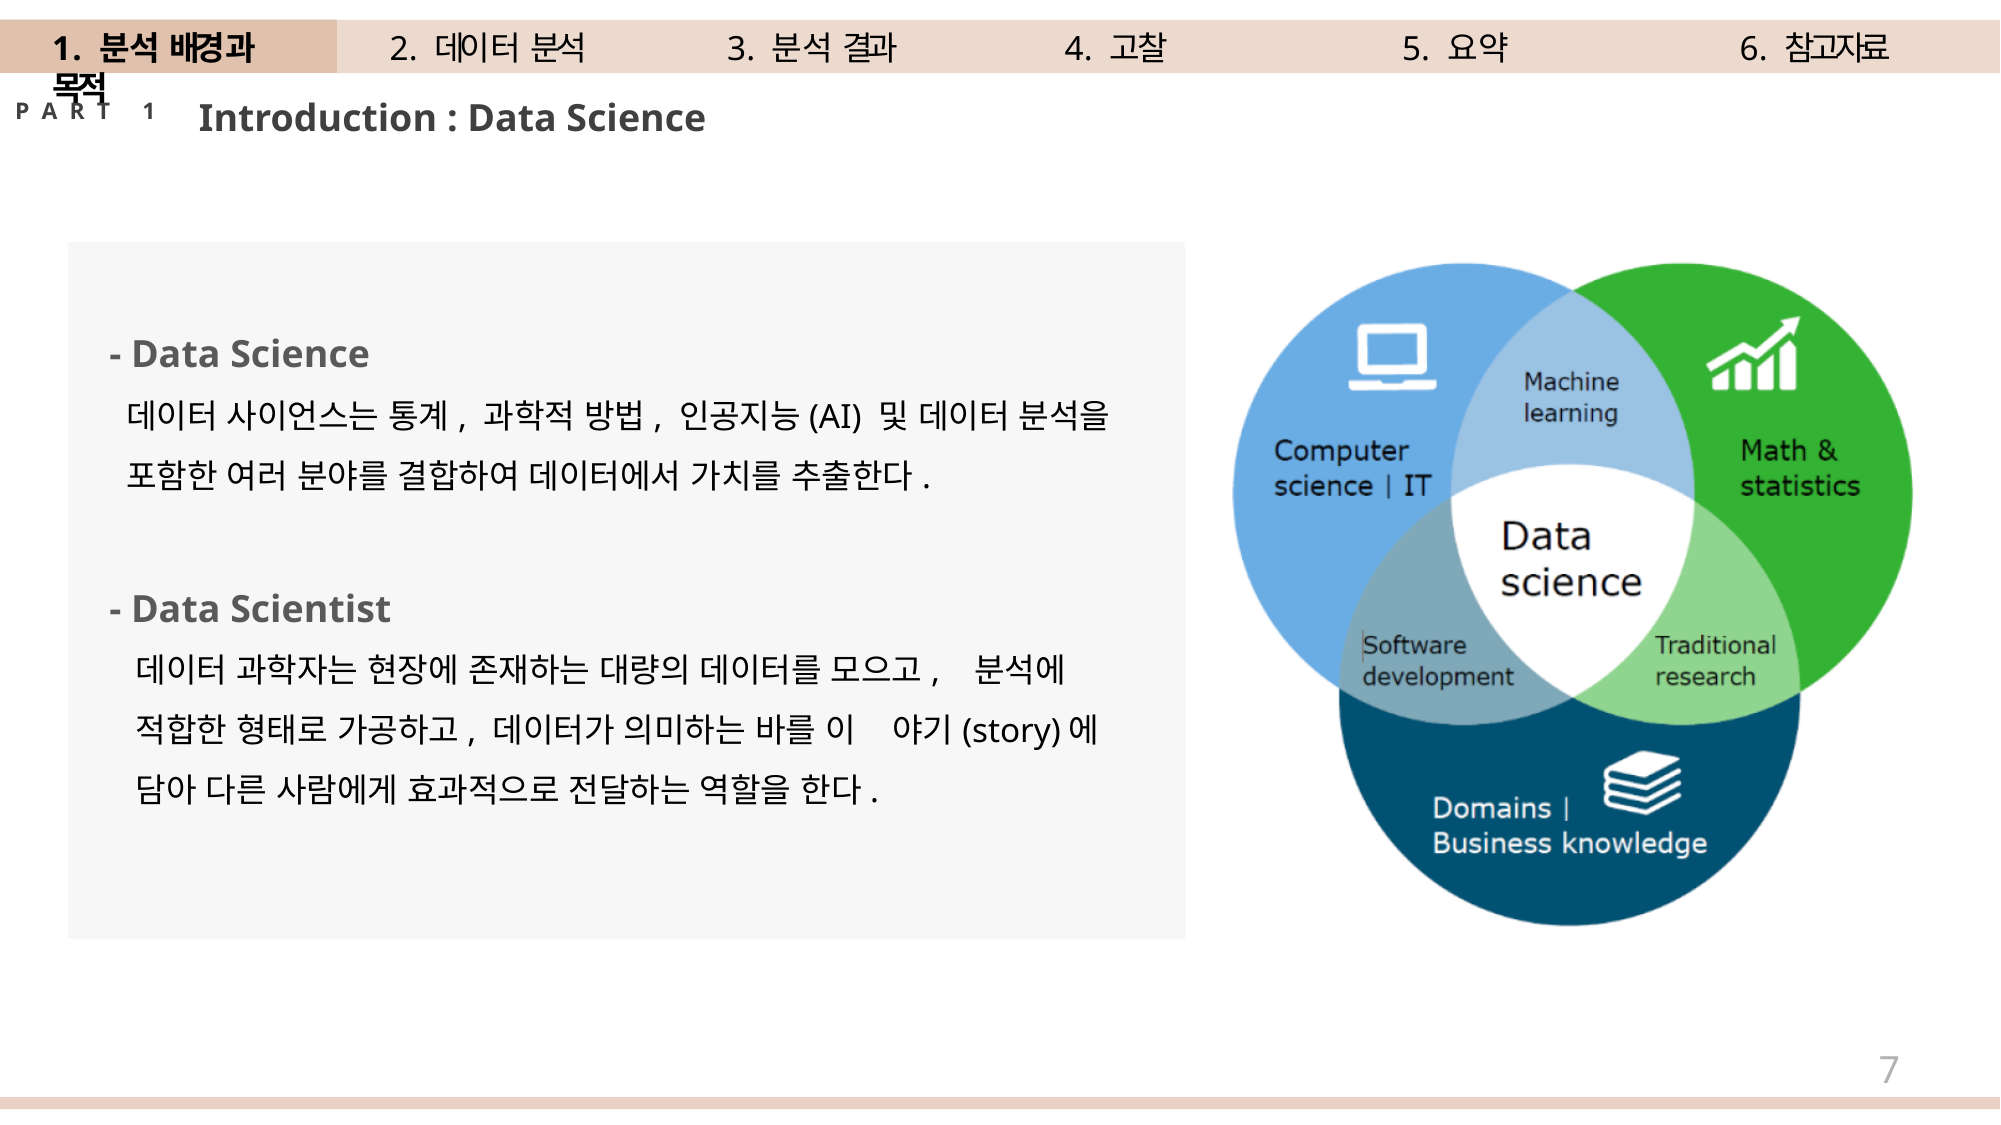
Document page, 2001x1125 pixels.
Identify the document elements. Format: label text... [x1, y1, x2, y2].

text_box 1. 분석 배경과 목적 [49, 25, 310, 107]
text_box 5. 요약 [1399, 25, 1660, 68]
text_box 6. 참고자료 [1737, 25, 1998, 68]
text_box - Data Science 데이터 사이언스는 통계, 과학적 방법, 인공지능(AI) 및 데이터 분석을 포함한 여러 분야를 결합하여 데이터에서 가치를 추출한다. - Data Scientist 데이터 과학자는 현장에 존재하는 대량의 데이터를 모으고, 분석에 적합한 형태로 가공하고, 데이터가 의미하는 바를 이 야기(story)에 담아 다른 사람에게 효과적으로 전달하는 역할을 한다. [94, 299, 1160, 817]
text_box 4. 고찰 [1062, 25, 1323, 68]
text_box P A R T 1 [12, 94, 157, 124]
text_box [68, 242, 1186, 939]
text_box 3. 분석 결과 [724, 25, 985, 68]
text_box Introduction : Data Science [196, 91, 1803, 139]
text_box 2. 데이터 분석 [387, 25, 648, 68]
picture [1211, 249, 1928, 946]
slide_number 7 [1440, 1046, 1900, 1092]
text_box [0, 19, 337, 73]
